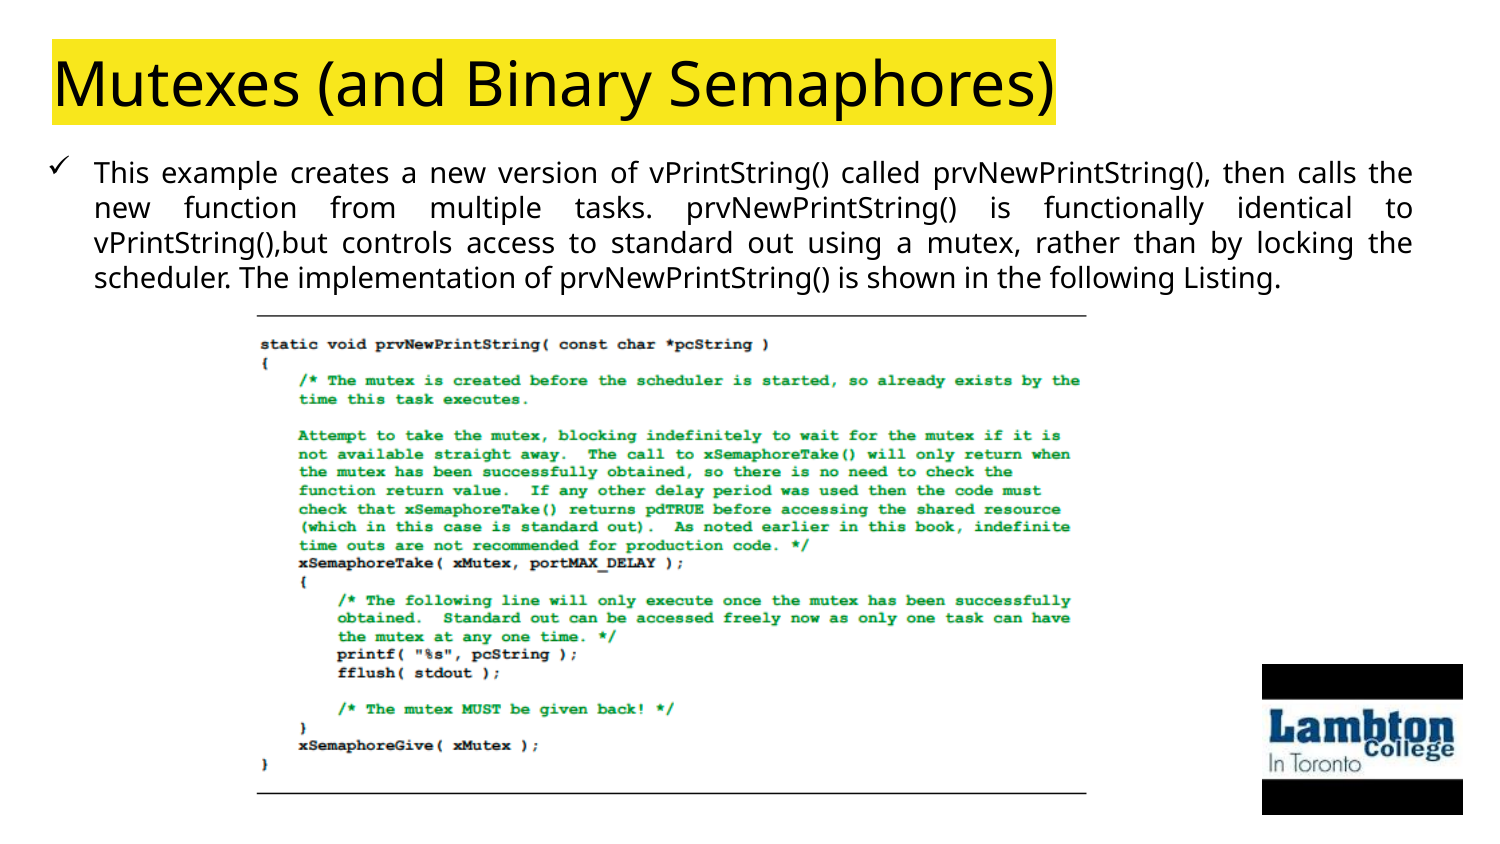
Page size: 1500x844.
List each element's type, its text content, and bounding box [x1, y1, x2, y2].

picture [1262, 664, 1463, 816]
text_box Mutexes (and Binary Semaphores) [37, 28, 1436, 201]
text_box This example creates a new version of vPrintString() called prvNewPrintString(), then calls the new function from multiple tasks. prvNewPrintString() is functionally identical to vPrintString(),but controls access to standard out using a mutex, rather than by locking the scheduler. The implementation of prvNewPrintString() is shown in the following Listing. [32, 146, 1430, 302]
picture [249, 306, 1092, 801]
